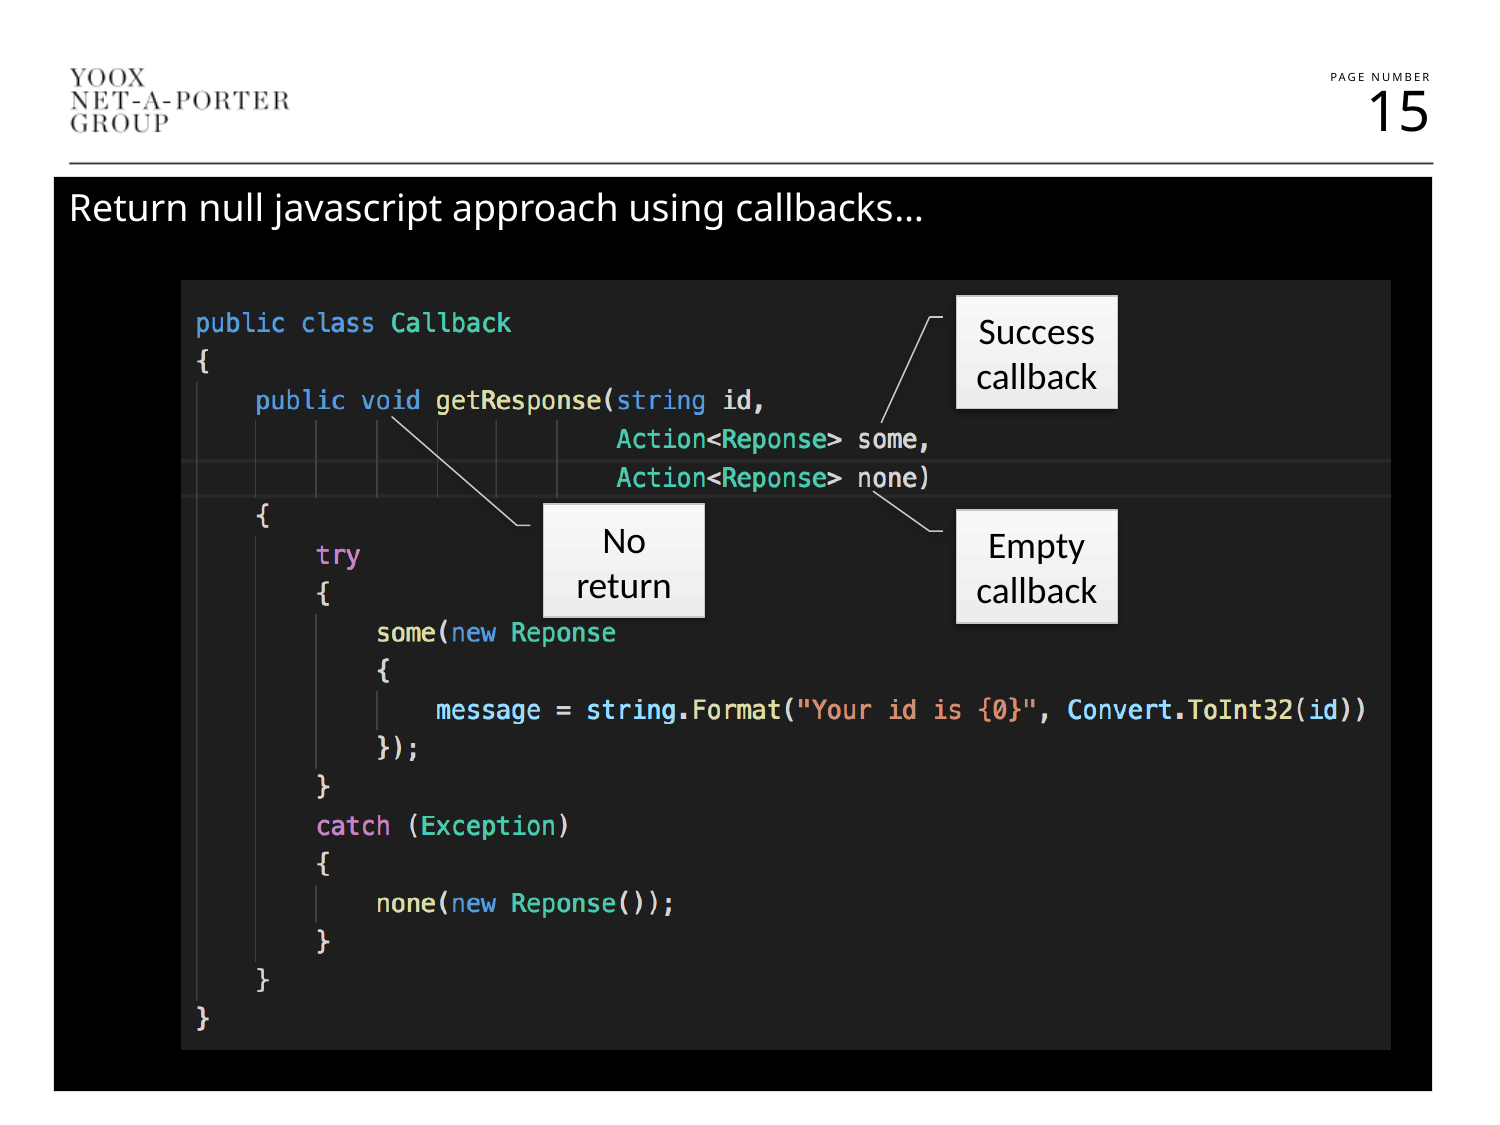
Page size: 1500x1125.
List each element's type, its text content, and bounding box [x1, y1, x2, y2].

picture [181, 280, 1391, 1051]
list Return null javascript approach using callbacks… [53, 176, 1433, 1092]
